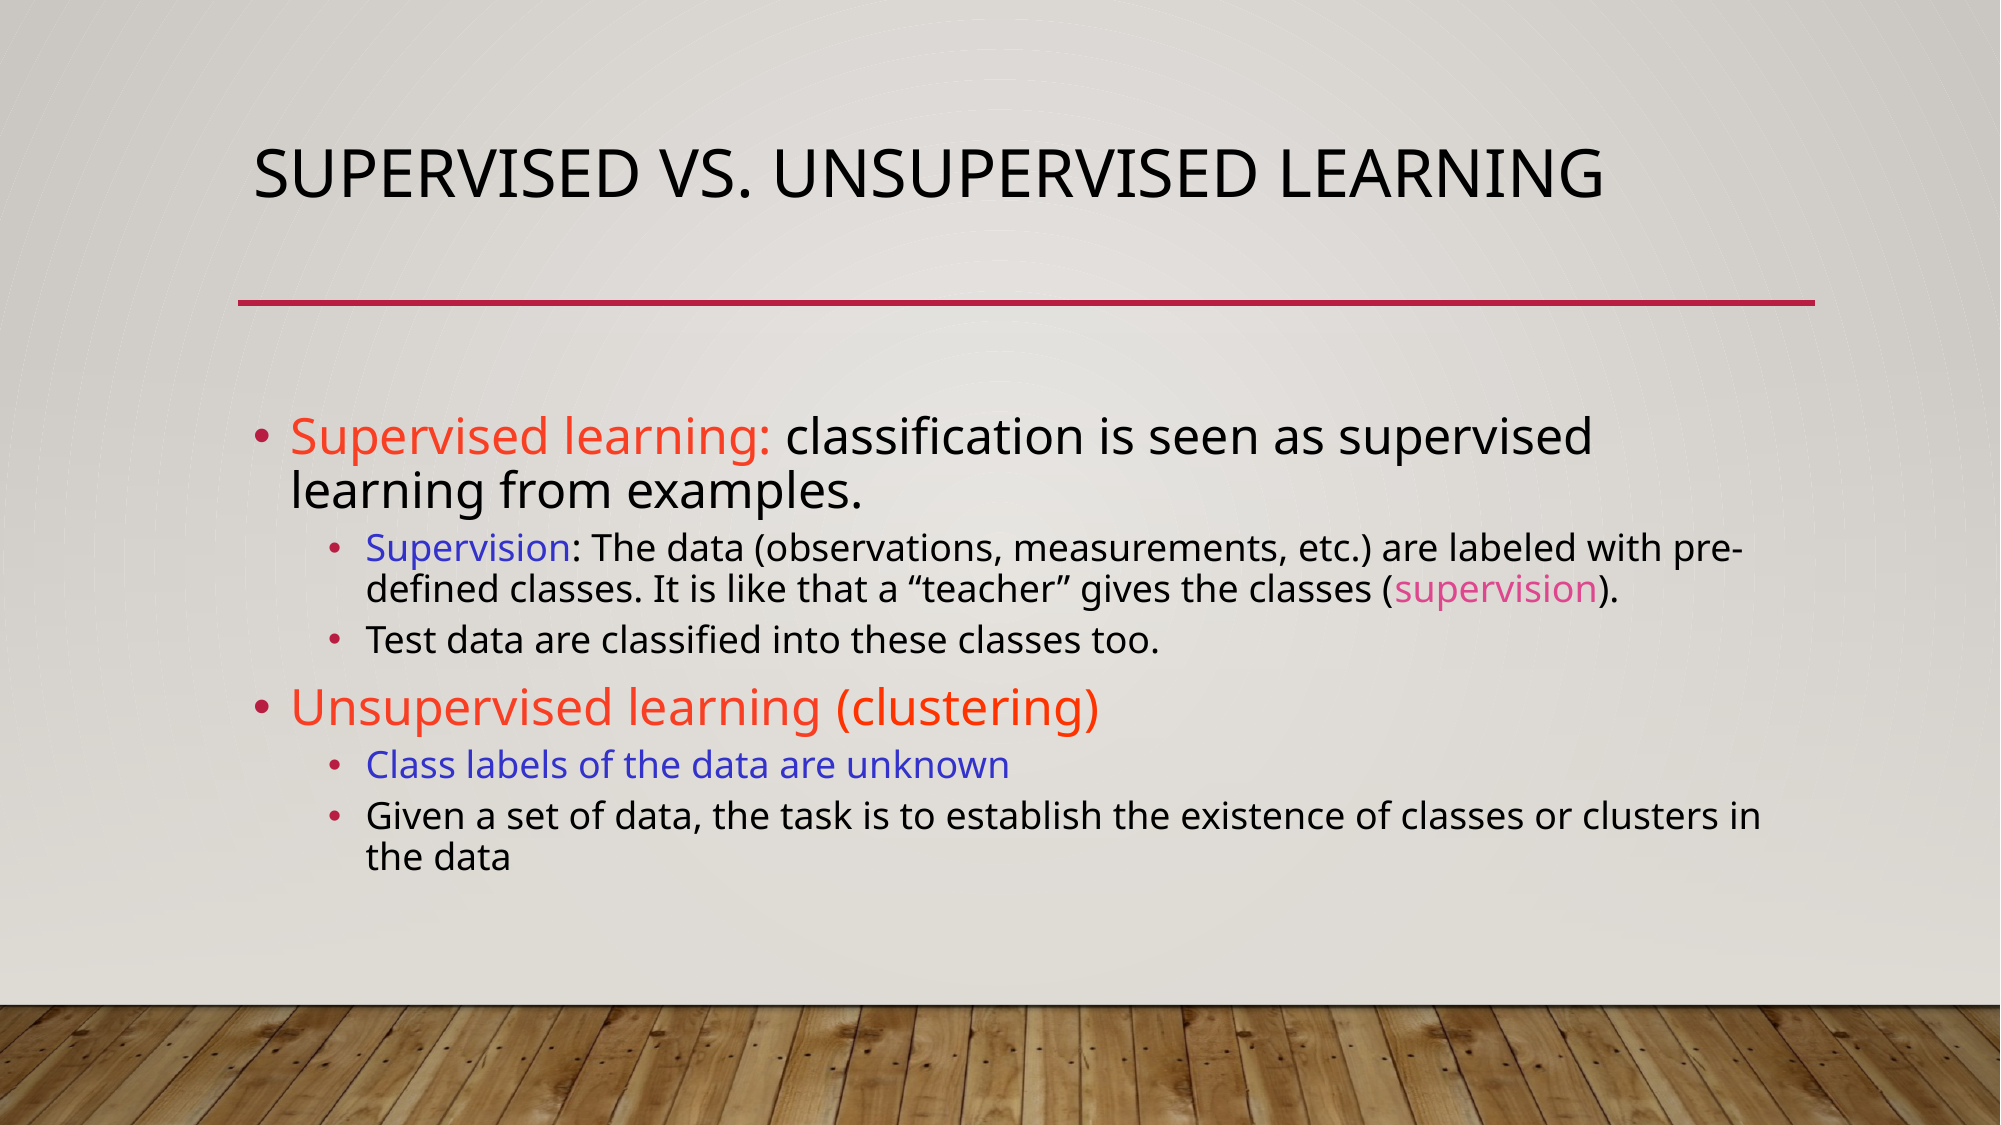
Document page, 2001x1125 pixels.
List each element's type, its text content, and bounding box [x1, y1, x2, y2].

title Supervised vs. unsupervised Learning [238, 131, 1814, 305]
picture [0, 1005, 2000, 1125]
list Supervised learning: classification is seen as supervised learning from examples. Supervision: The data (observations, measurements, etc.) are labeled with pre-defined classes. It is like that a “teacher” gives the classes (supervision). Test data are classified into these classes too. Unsupervised learning (clustering) Class labels of the data are unknown Given a set of data, the task is to establish the existence of classes or clusters in the data [238, 403, 1814, 888]
